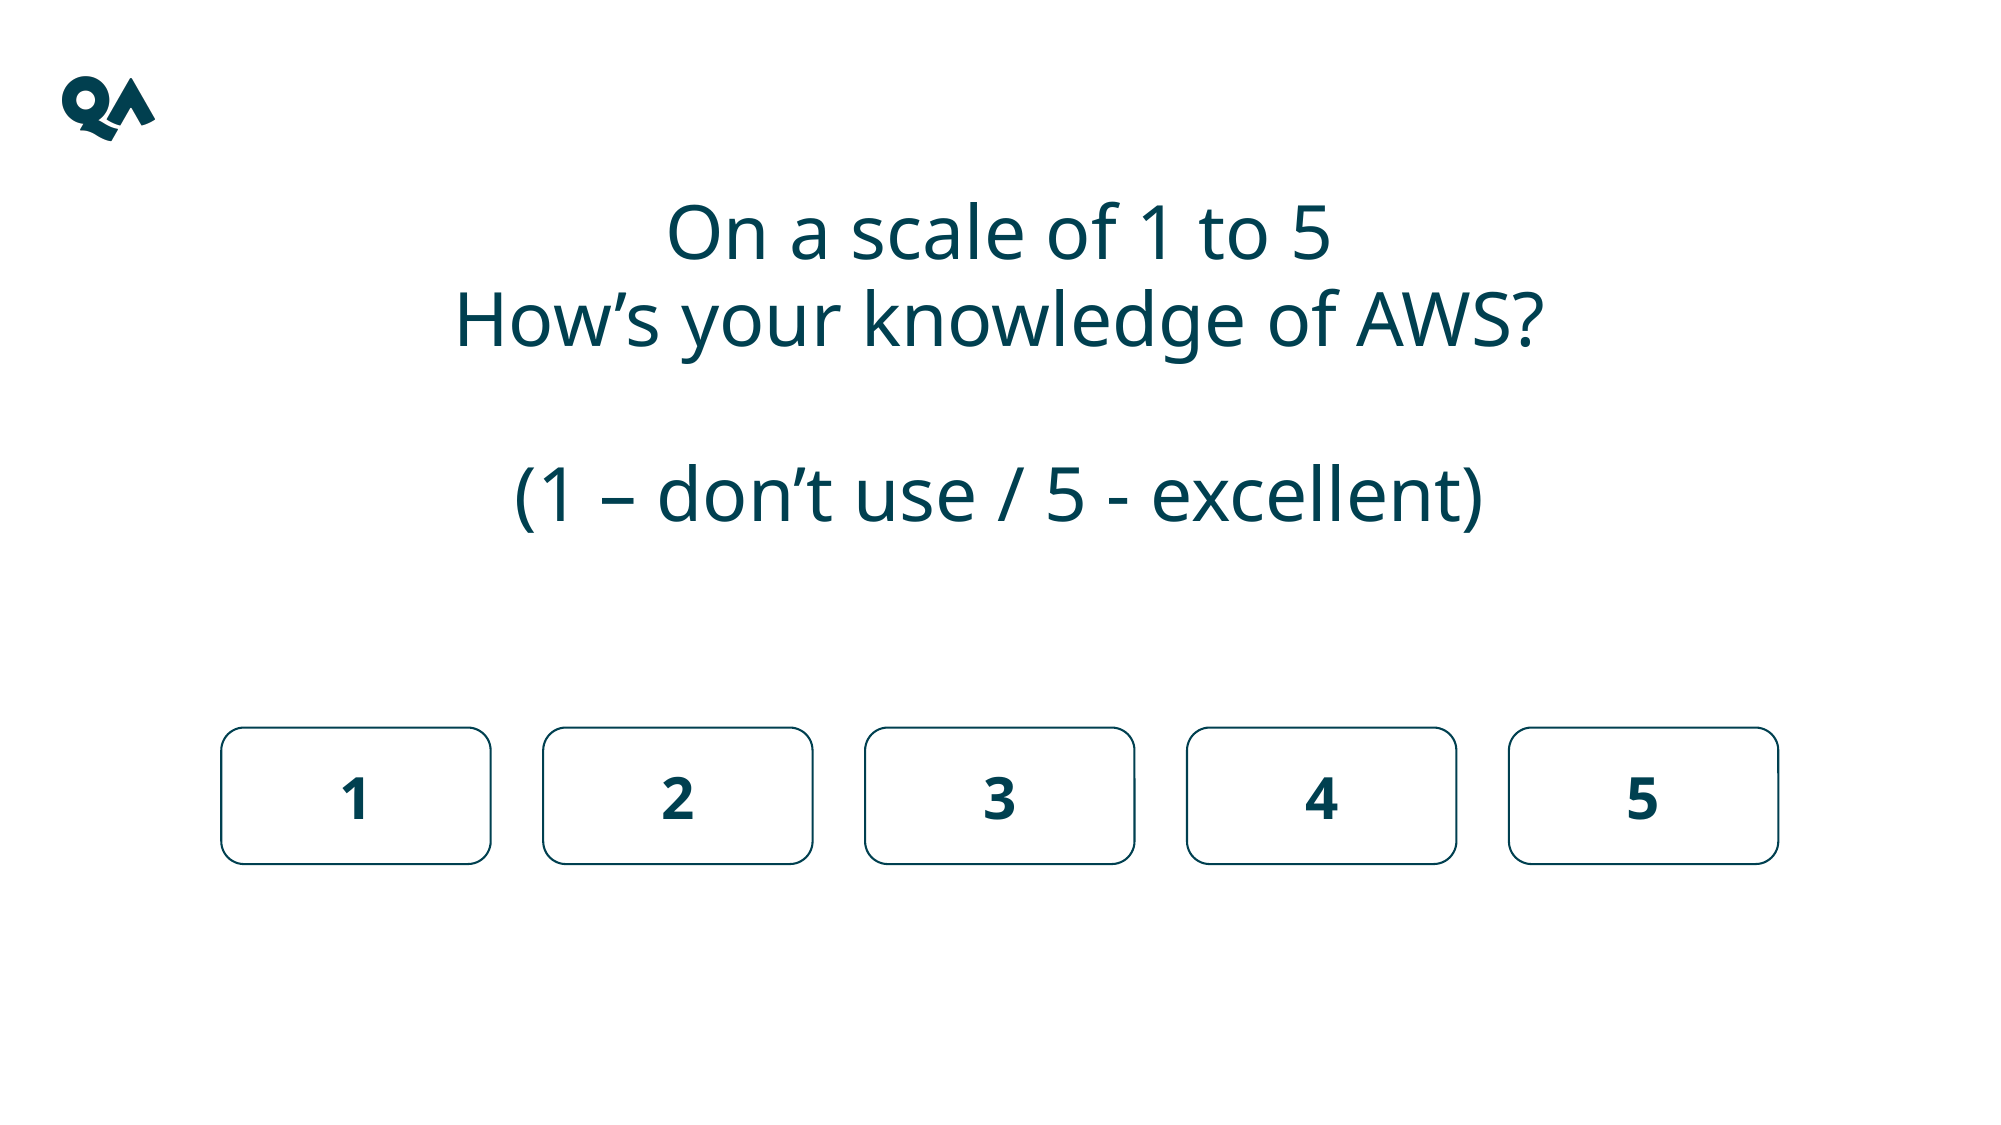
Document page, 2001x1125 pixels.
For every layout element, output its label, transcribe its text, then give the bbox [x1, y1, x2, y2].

picture [44, 61, 173, 153]
title On a scale of 1 to 5 How’s your knowledge of AWS? (1 – don’t use / 5 - excellent) [221, 186, 1779, 437]
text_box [221, 727, 1779, 865]
